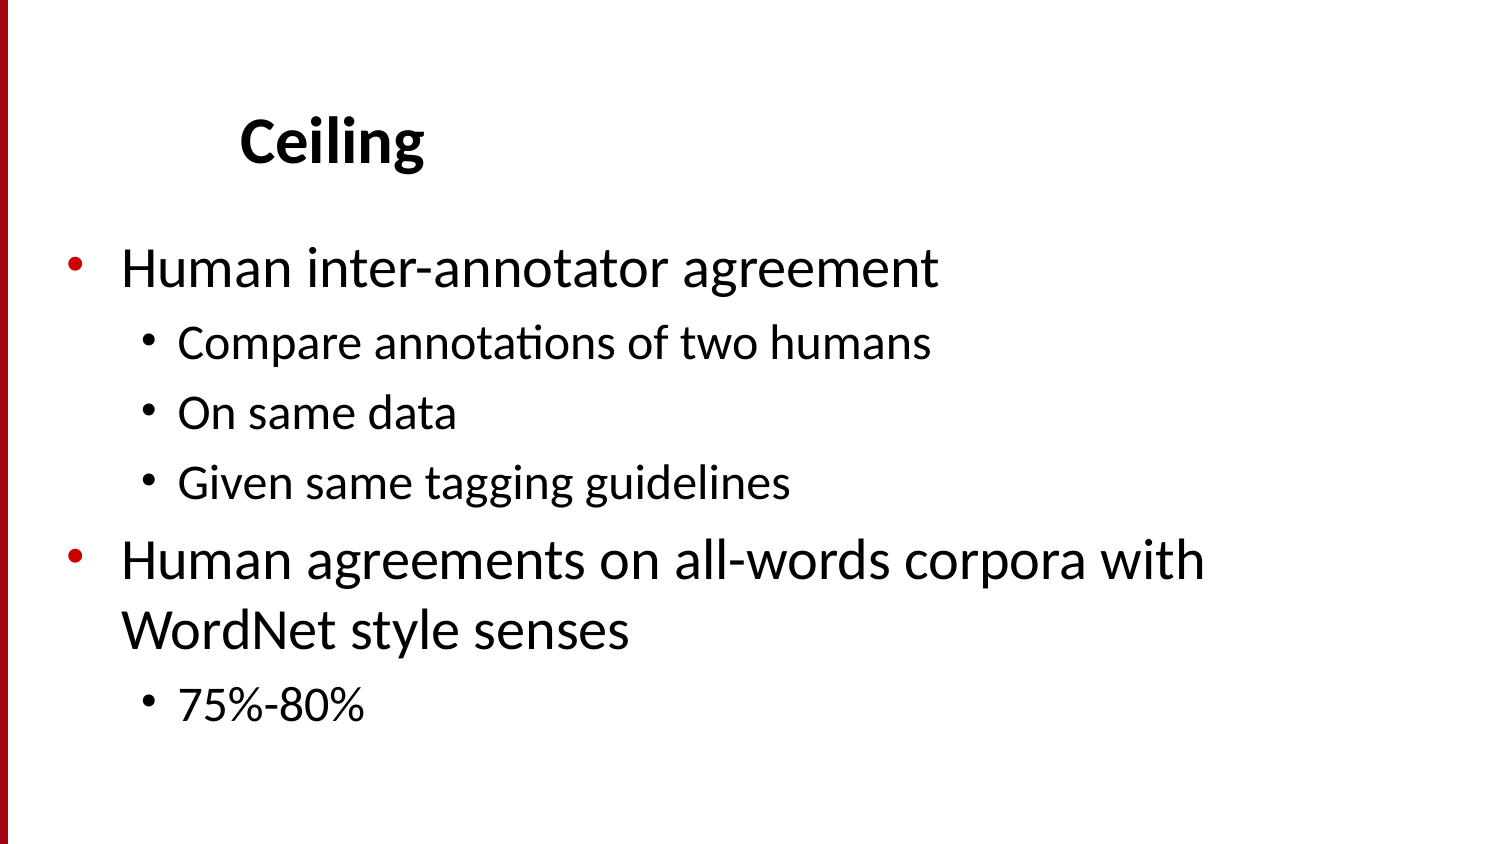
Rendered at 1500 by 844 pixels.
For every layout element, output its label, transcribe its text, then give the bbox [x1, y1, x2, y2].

title Ceiling [225, 62, 1450, 185]
list Human inter-annotator agreement Compare annotations of two humans On same data Given same tagging guidelines Human agreements on all-words corpora with WordNet style senses 75%-80% [50, 221, 1325, 769]
